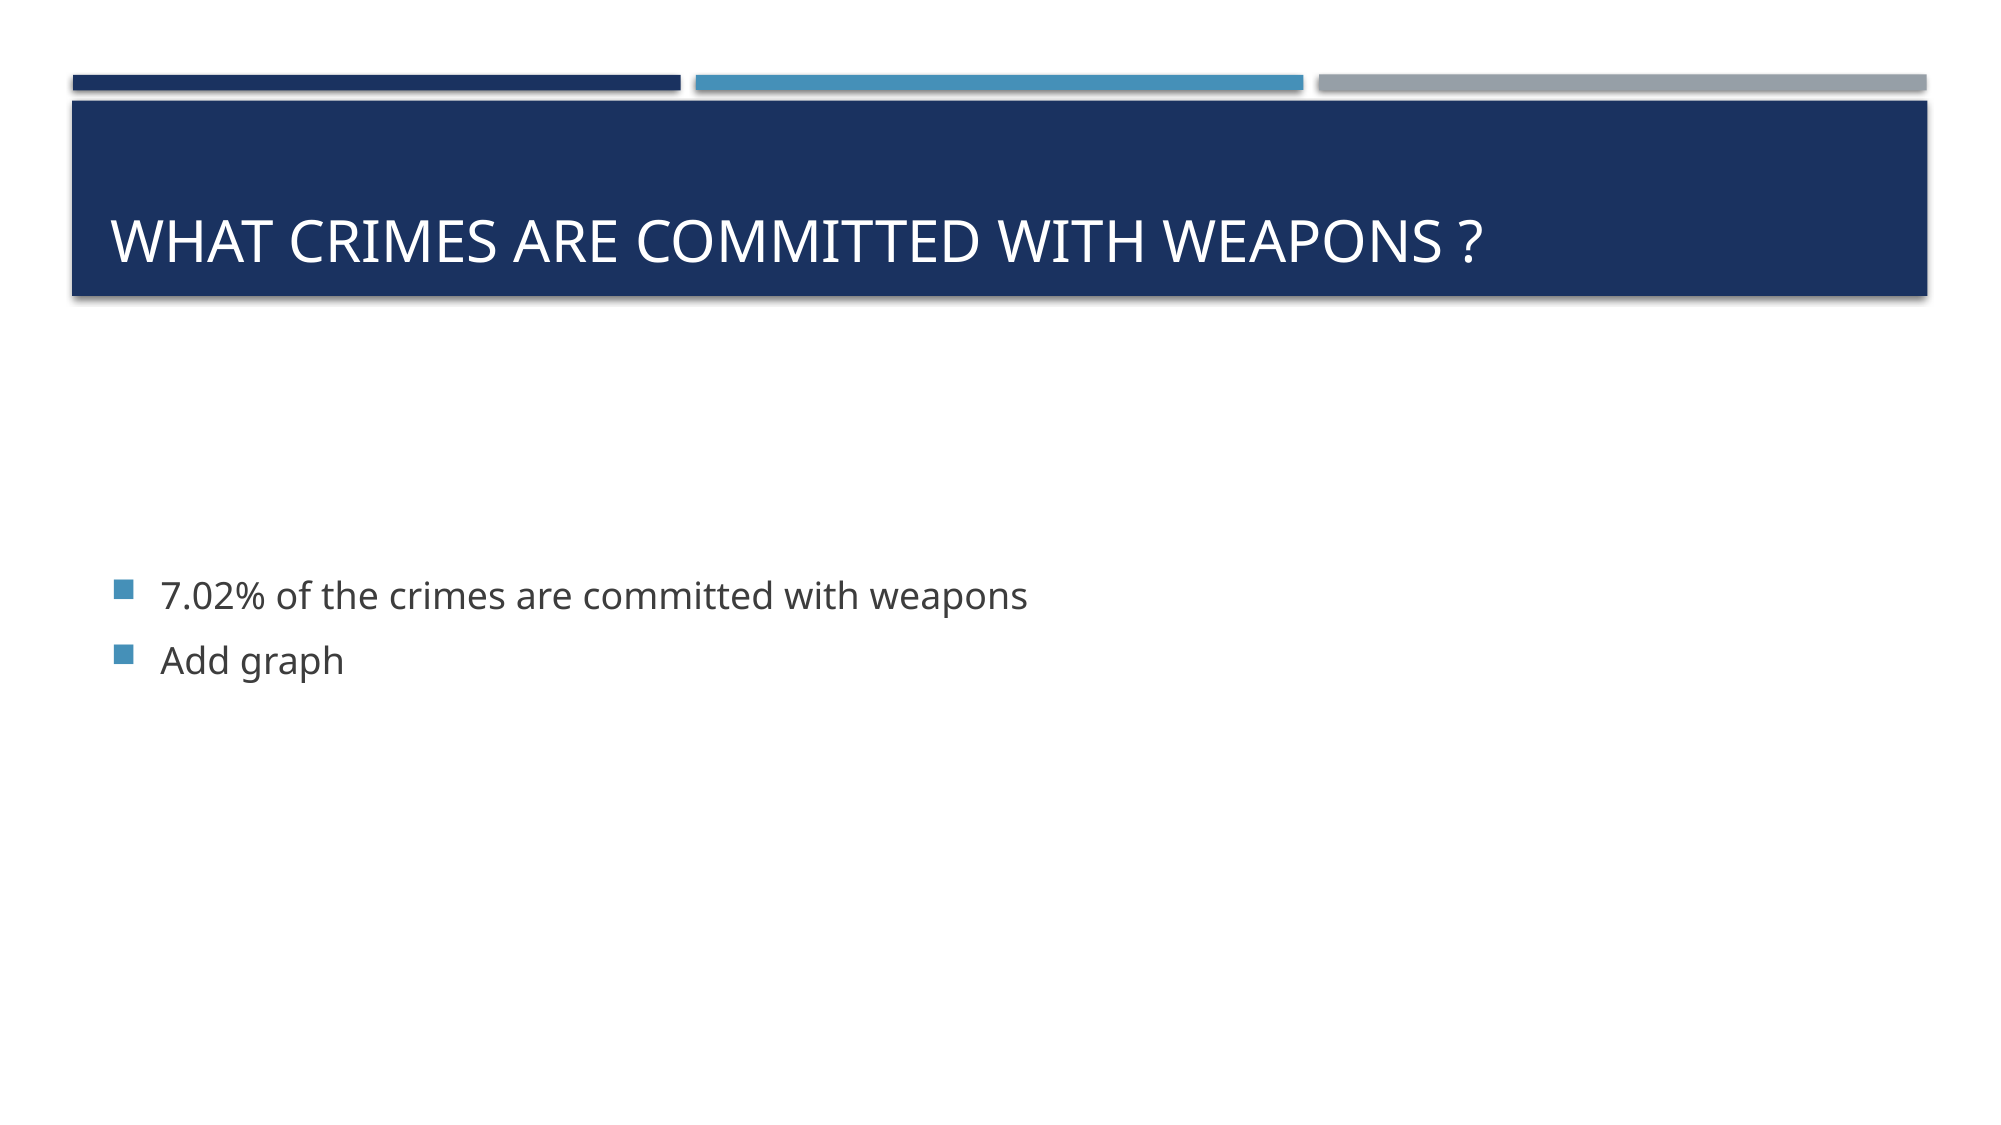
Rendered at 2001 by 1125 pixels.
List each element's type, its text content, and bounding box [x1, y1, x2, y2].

list 7.02% of the crimes are committed with weapons Add graph [95, 357, 1905, 962]
title WHAT CRIMES ARE COMMITTED WITH WEAPONS ? [95, 115, 1905, 282]
